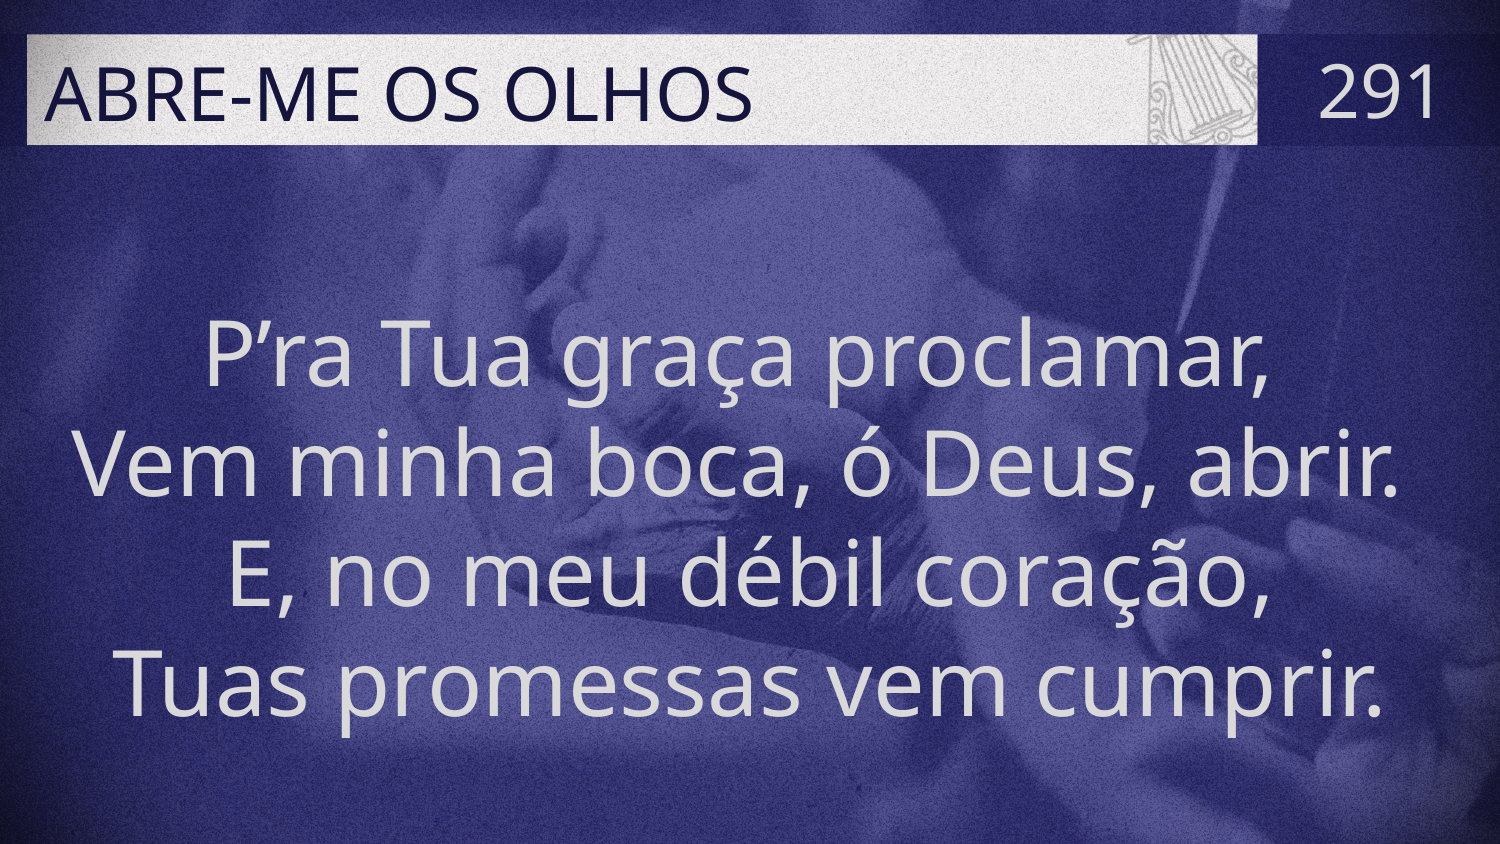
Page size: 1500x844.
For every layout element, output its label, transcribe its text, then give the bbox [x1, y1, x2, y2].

list 291 [1281, 36, 1483, 143]
picture [0, 0, 1500, 185]
title ABRE-ME OS OLHOS [29, 33, 1258, 151]
list P’ra Tua graça proclamar, Vem minha boca, ó Deus, abrir. E, no meu débil coração, Tuas promessas vem cumprir. [0, 185, 1500, 844]
